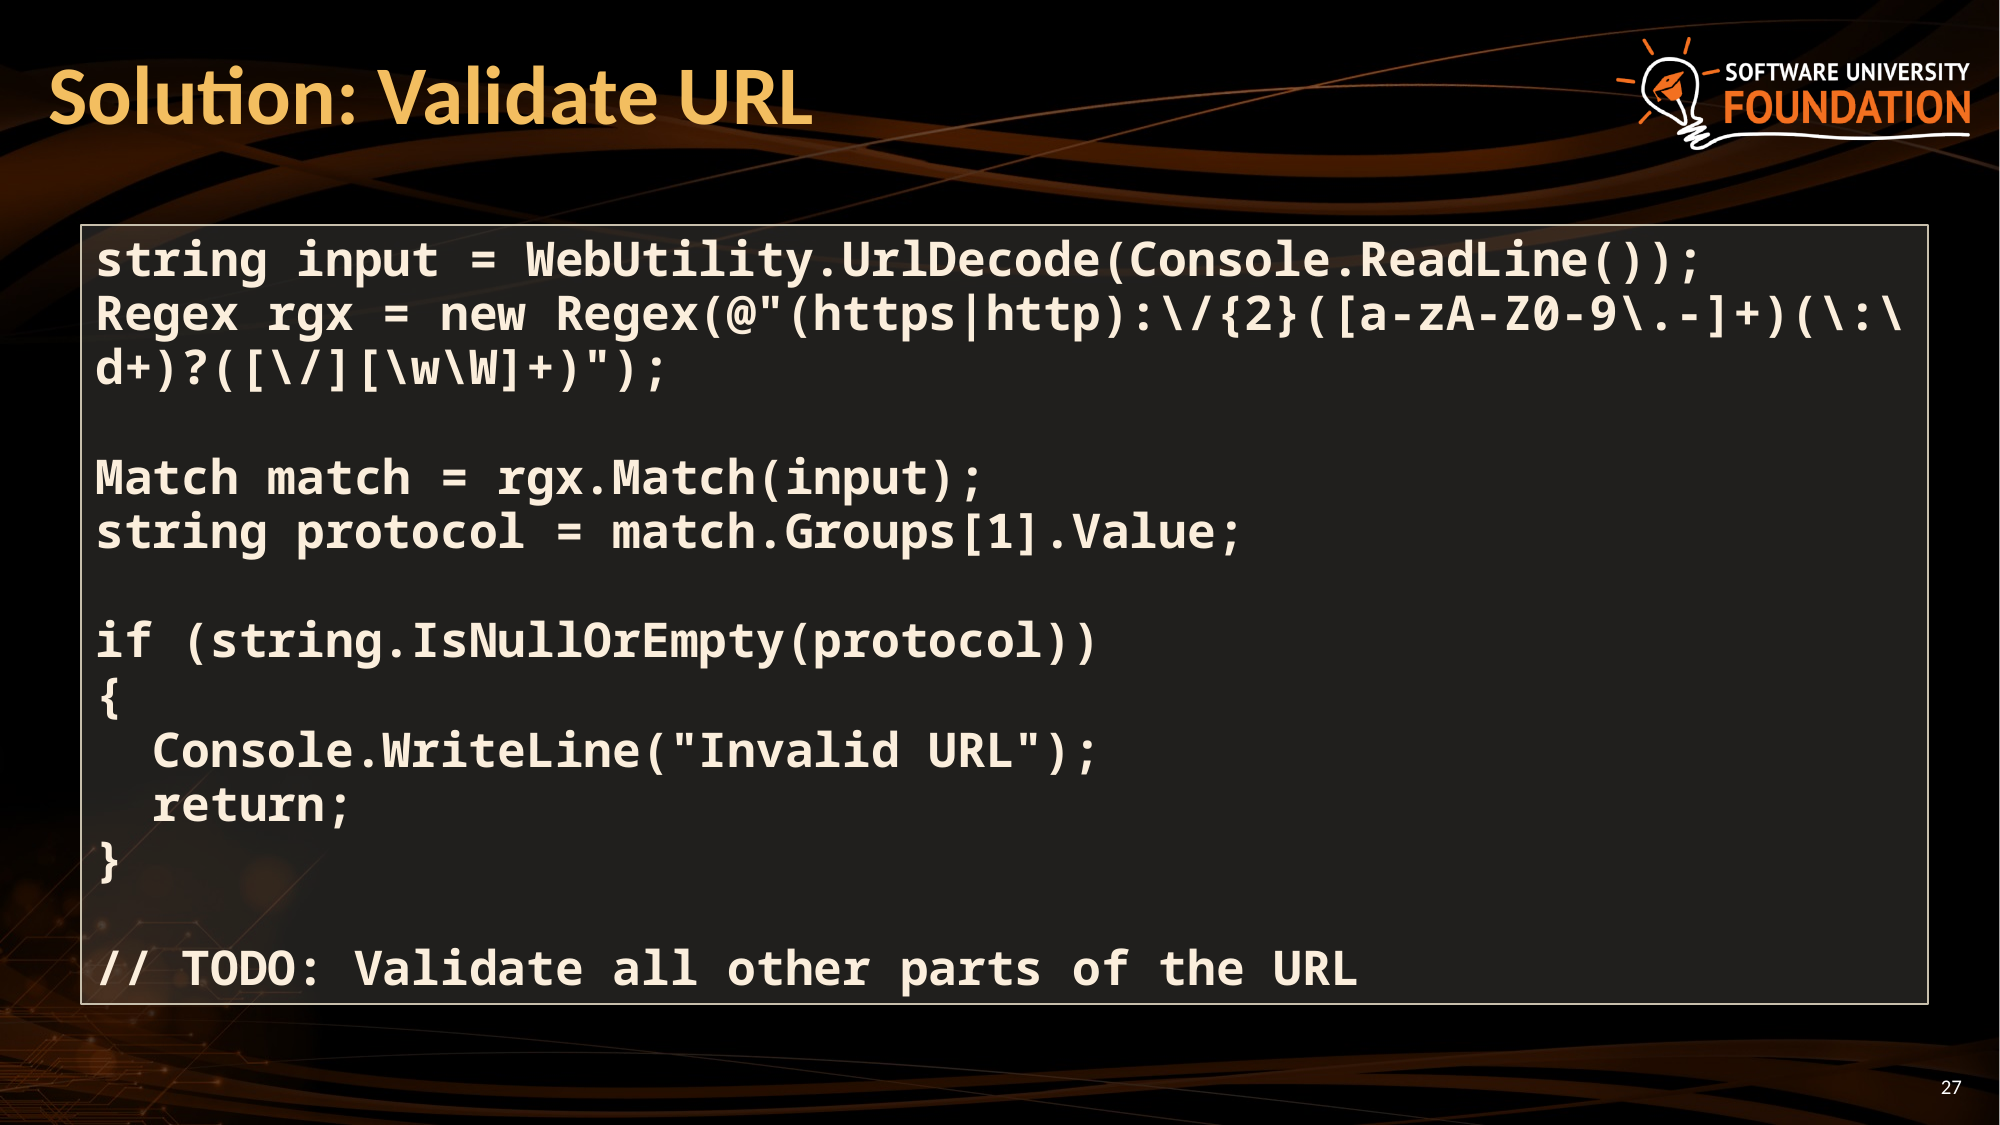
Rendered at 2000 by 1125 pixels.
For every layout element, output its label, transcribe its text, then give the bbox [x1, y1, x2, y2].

slide_number 27 [1897, 1070, 1968, 1103]
text_box string input = WebUtility.UrlDecode(Console.ReadLine()); Regex rgx = new Regex(@"(https|http):\/{2}([a-zA-Z0-9\.-]+)(\:\d+)?([\/][\w\W]+)"); Match match = rgx.Match(input); string protocol = match.Groups[1].Value; if (string.IsNullOrEmpty(protocol)) { Console.WriteLine("Invalid URL"); return; } // TODO: Validate all other parts of the URL [80, 224, 1929, 1004]
title Solution: Validate URL [30, 6, 1602, 189]
picture [0, 0, 2000, 1125]
